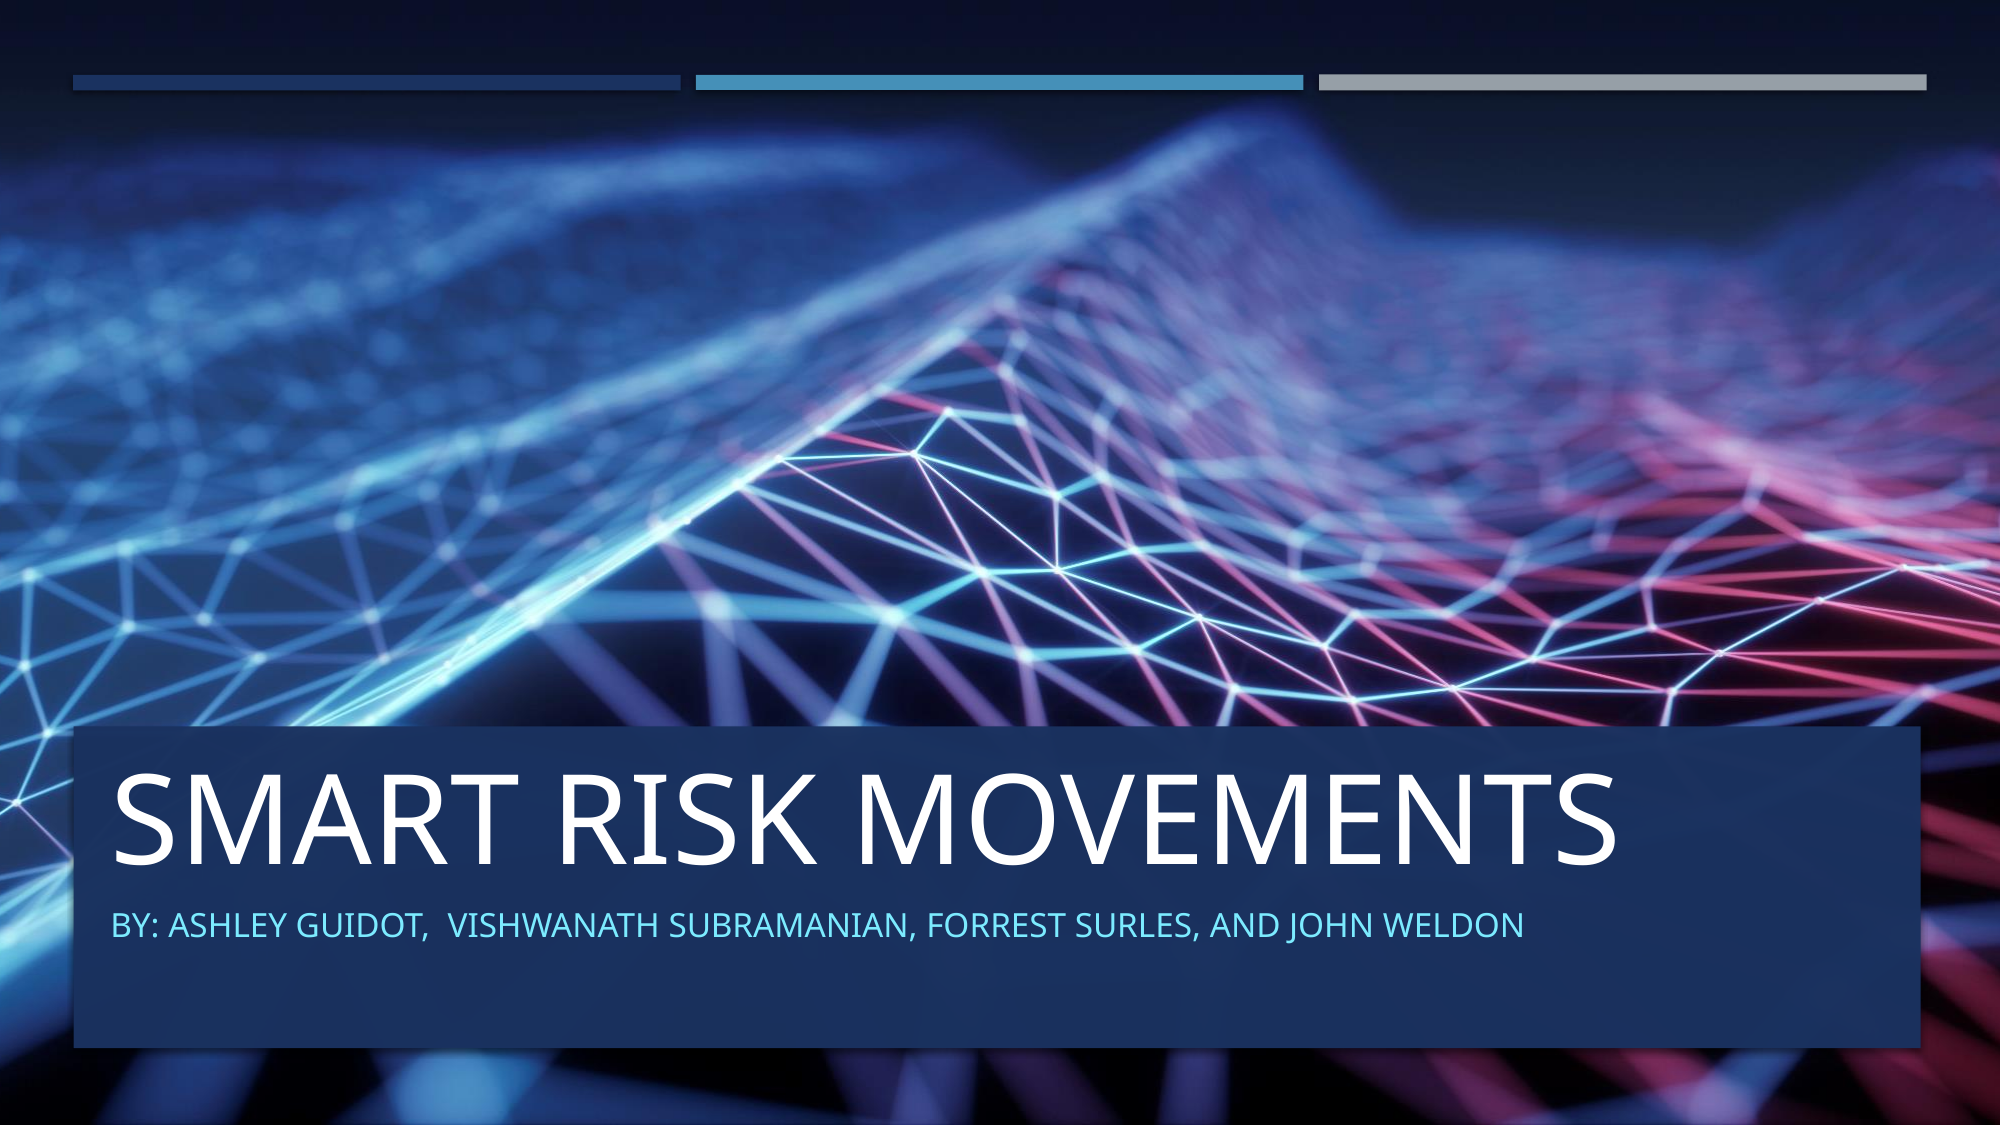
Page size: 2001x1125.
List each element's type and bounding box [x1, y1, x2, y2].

picture [0, 0, 2000, 1125]
text_box [72, 73, 1928, 92]
